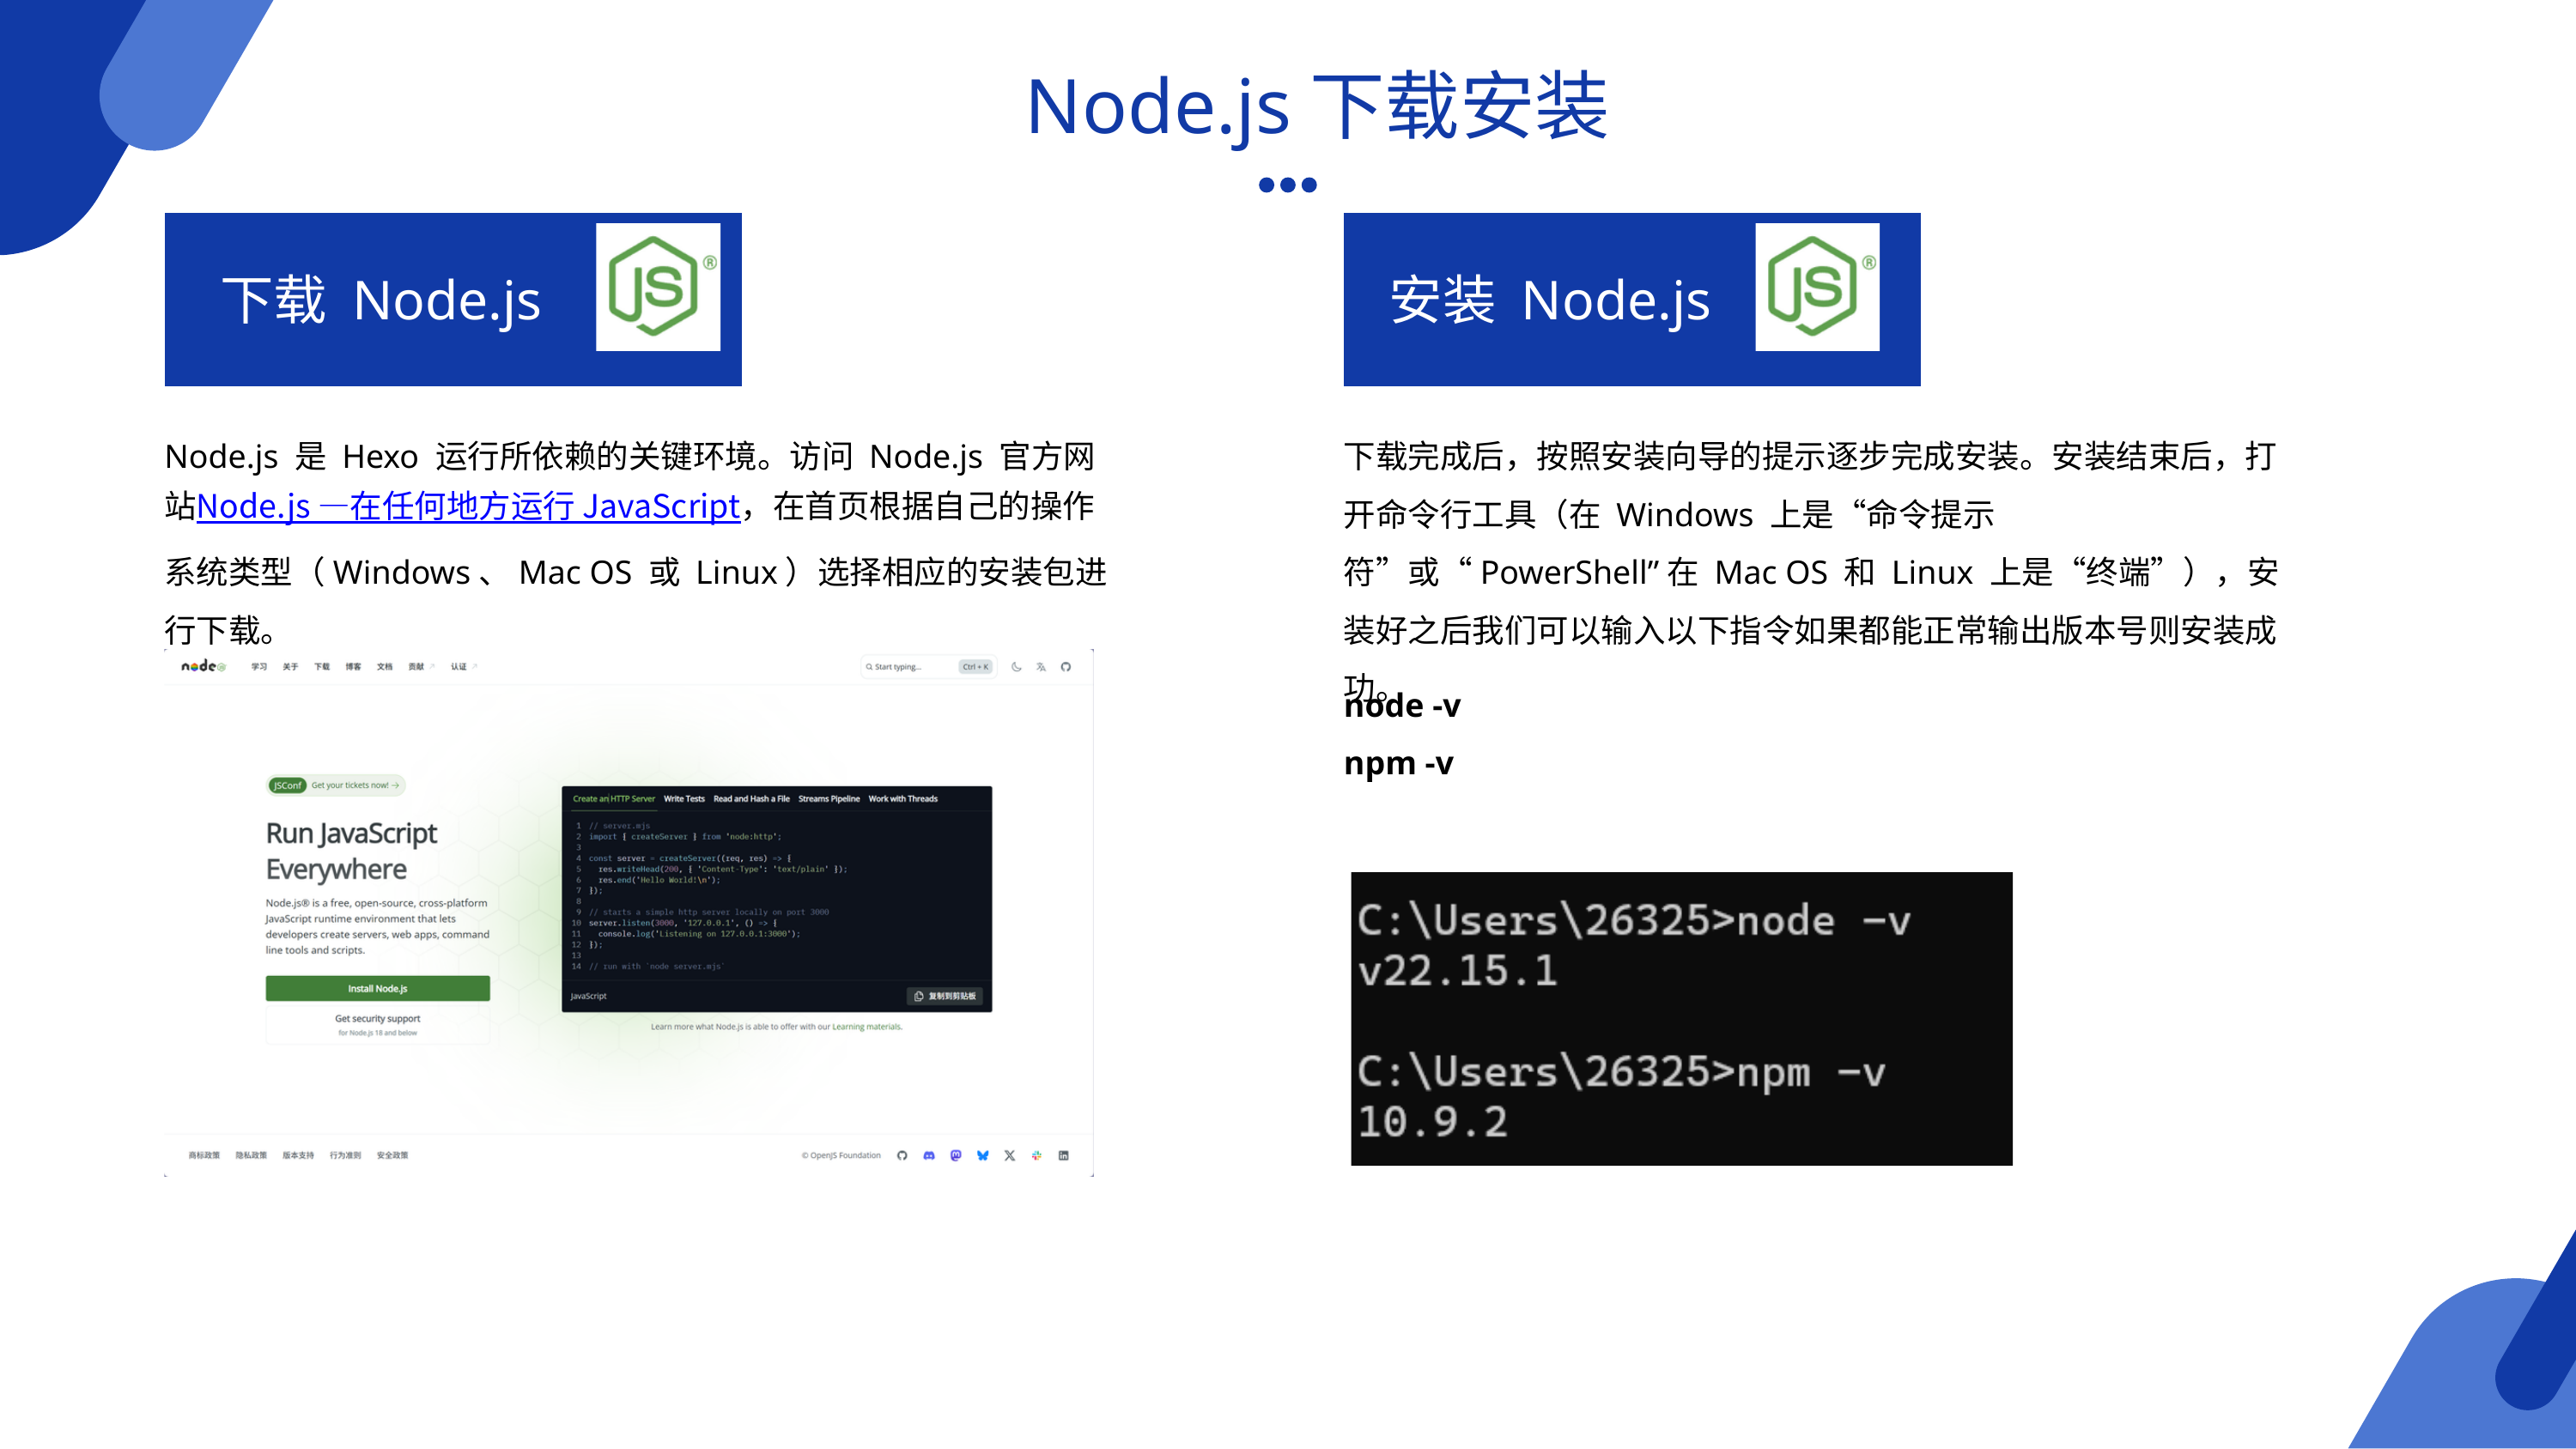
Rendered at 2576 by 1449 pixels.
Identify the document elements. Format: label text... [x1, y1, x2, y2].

text_box Node.js下载安装 [1003, 58, 1632, 149]
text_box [1279, 177, 1297, 193]
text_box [2348, 1277, 2576, 1449]
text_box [164, 213, 742, 387]
text_box [164, 649, 1094, 1177]
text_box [2494, 1228, 2576, 1411]
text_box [1301, 177, 1317, 193]
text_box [99, 0, 274, 151]
text_box 下载完成后，按照安装向导的提示逐步完成安装。安装结束后，打开命令行工具（在 Windows 上是“命令提示符”或“PowerShell”在 Mac OS 和 Linux 上是“终端”），安装好之后我们可以输入以下指令如果都能正常输出版本号则安装成功。 [1343, 416, 2303, 707]
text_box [0, 0, 213, 256]
text_box Node.js 是 Hexo 运行所依赖的关键环境。访问 Node.js 官方网站Node.js —在任何地方运行 JavaScript，在首页根据自己的操作系统类型（Windows、Mac OS 或 Linux）选择相应的安装包进行下载。 [164, 416, 1123, 649]
text_box [1351, 872, 2014, 1166]
text_box node -v npm -v [1343, 665, 1551, 840]
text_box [1343, 213, 1922, 387]
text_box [1258, 177, 1275, 193]
